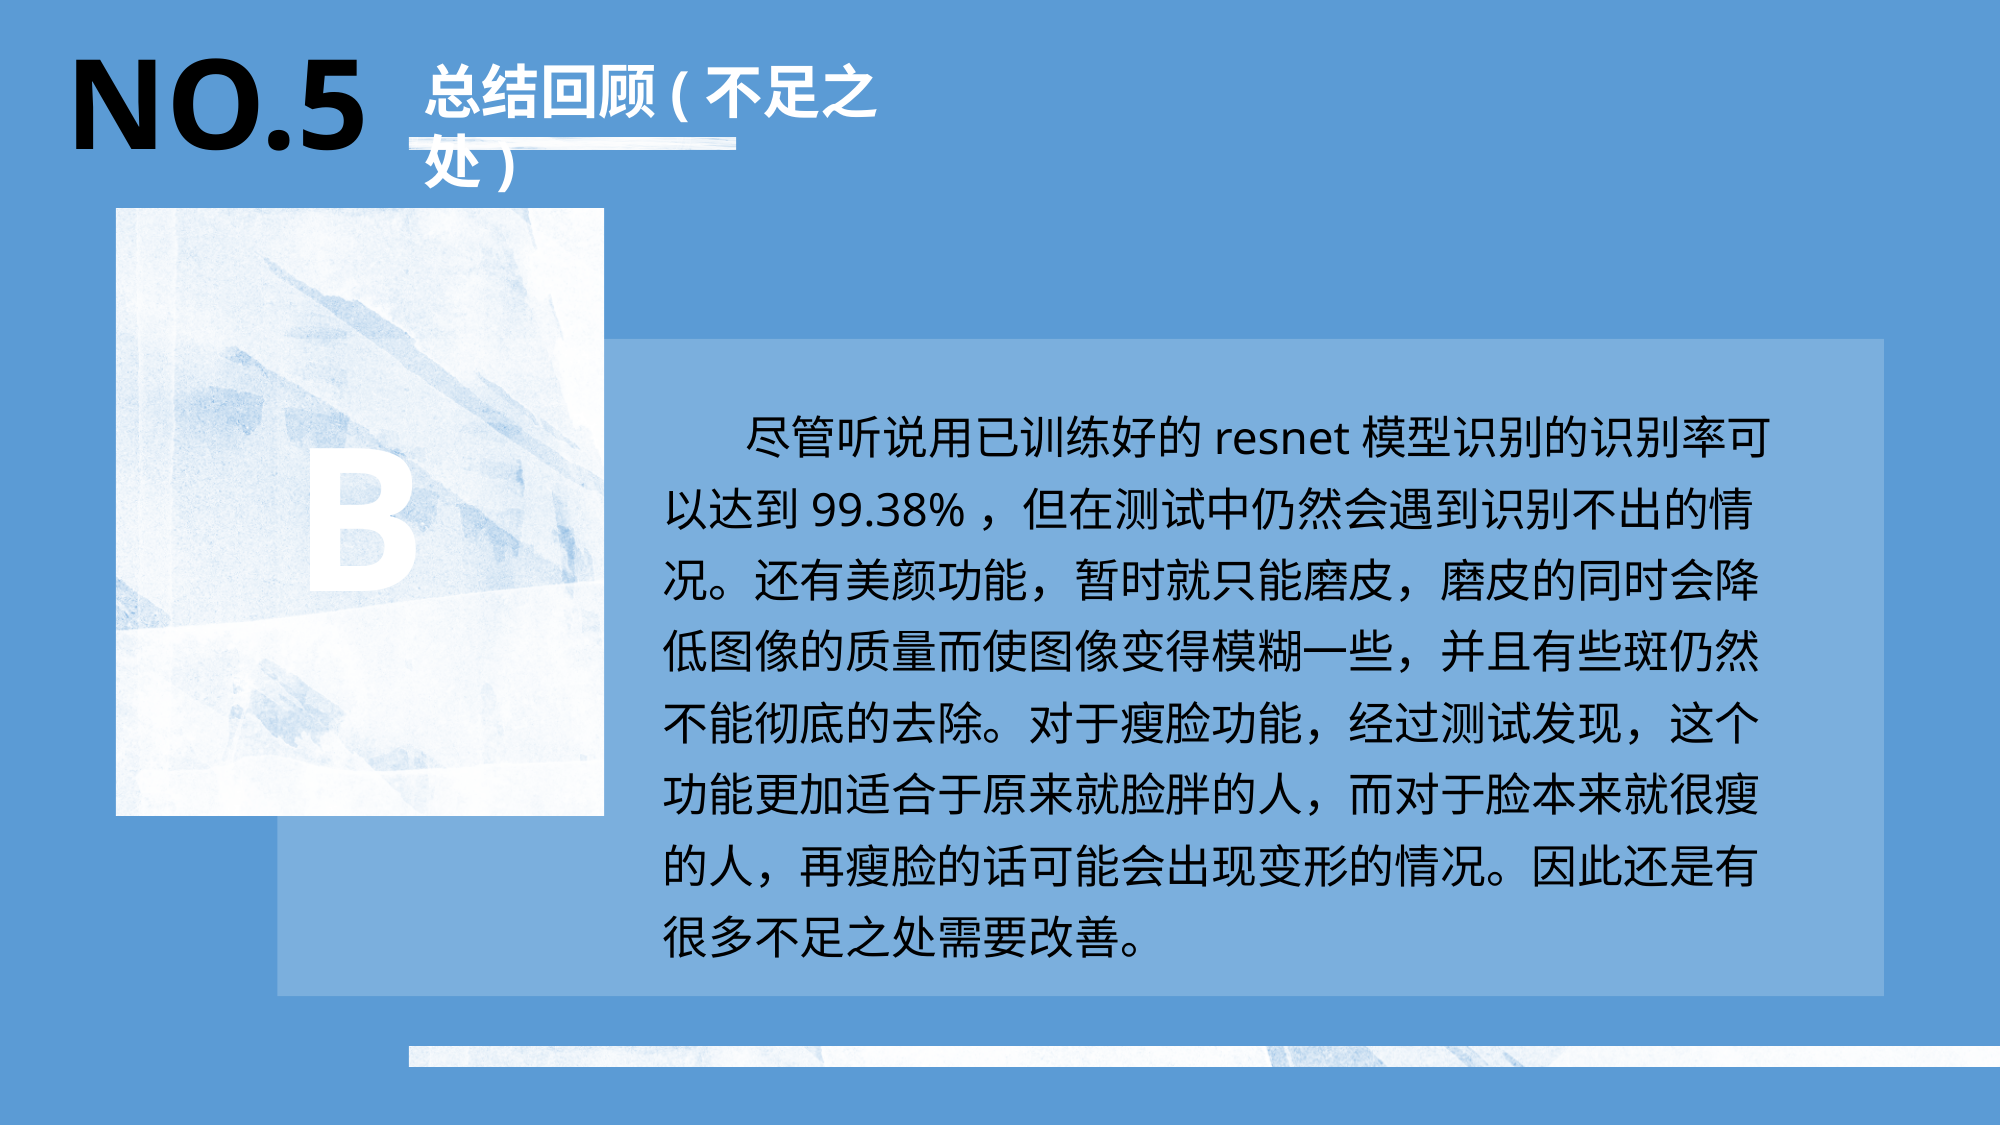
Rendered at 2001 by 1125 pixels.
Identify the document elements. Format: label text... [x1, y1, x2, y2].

picture [409, 137, 737, 150]
picture [408, 1046, 2000, 1067]
list 总结回顾(不足之处) [408, 47, 959, 136]
list NO.5 [50, 34, 409, 182]
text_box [115, 208, 1884, 997]
